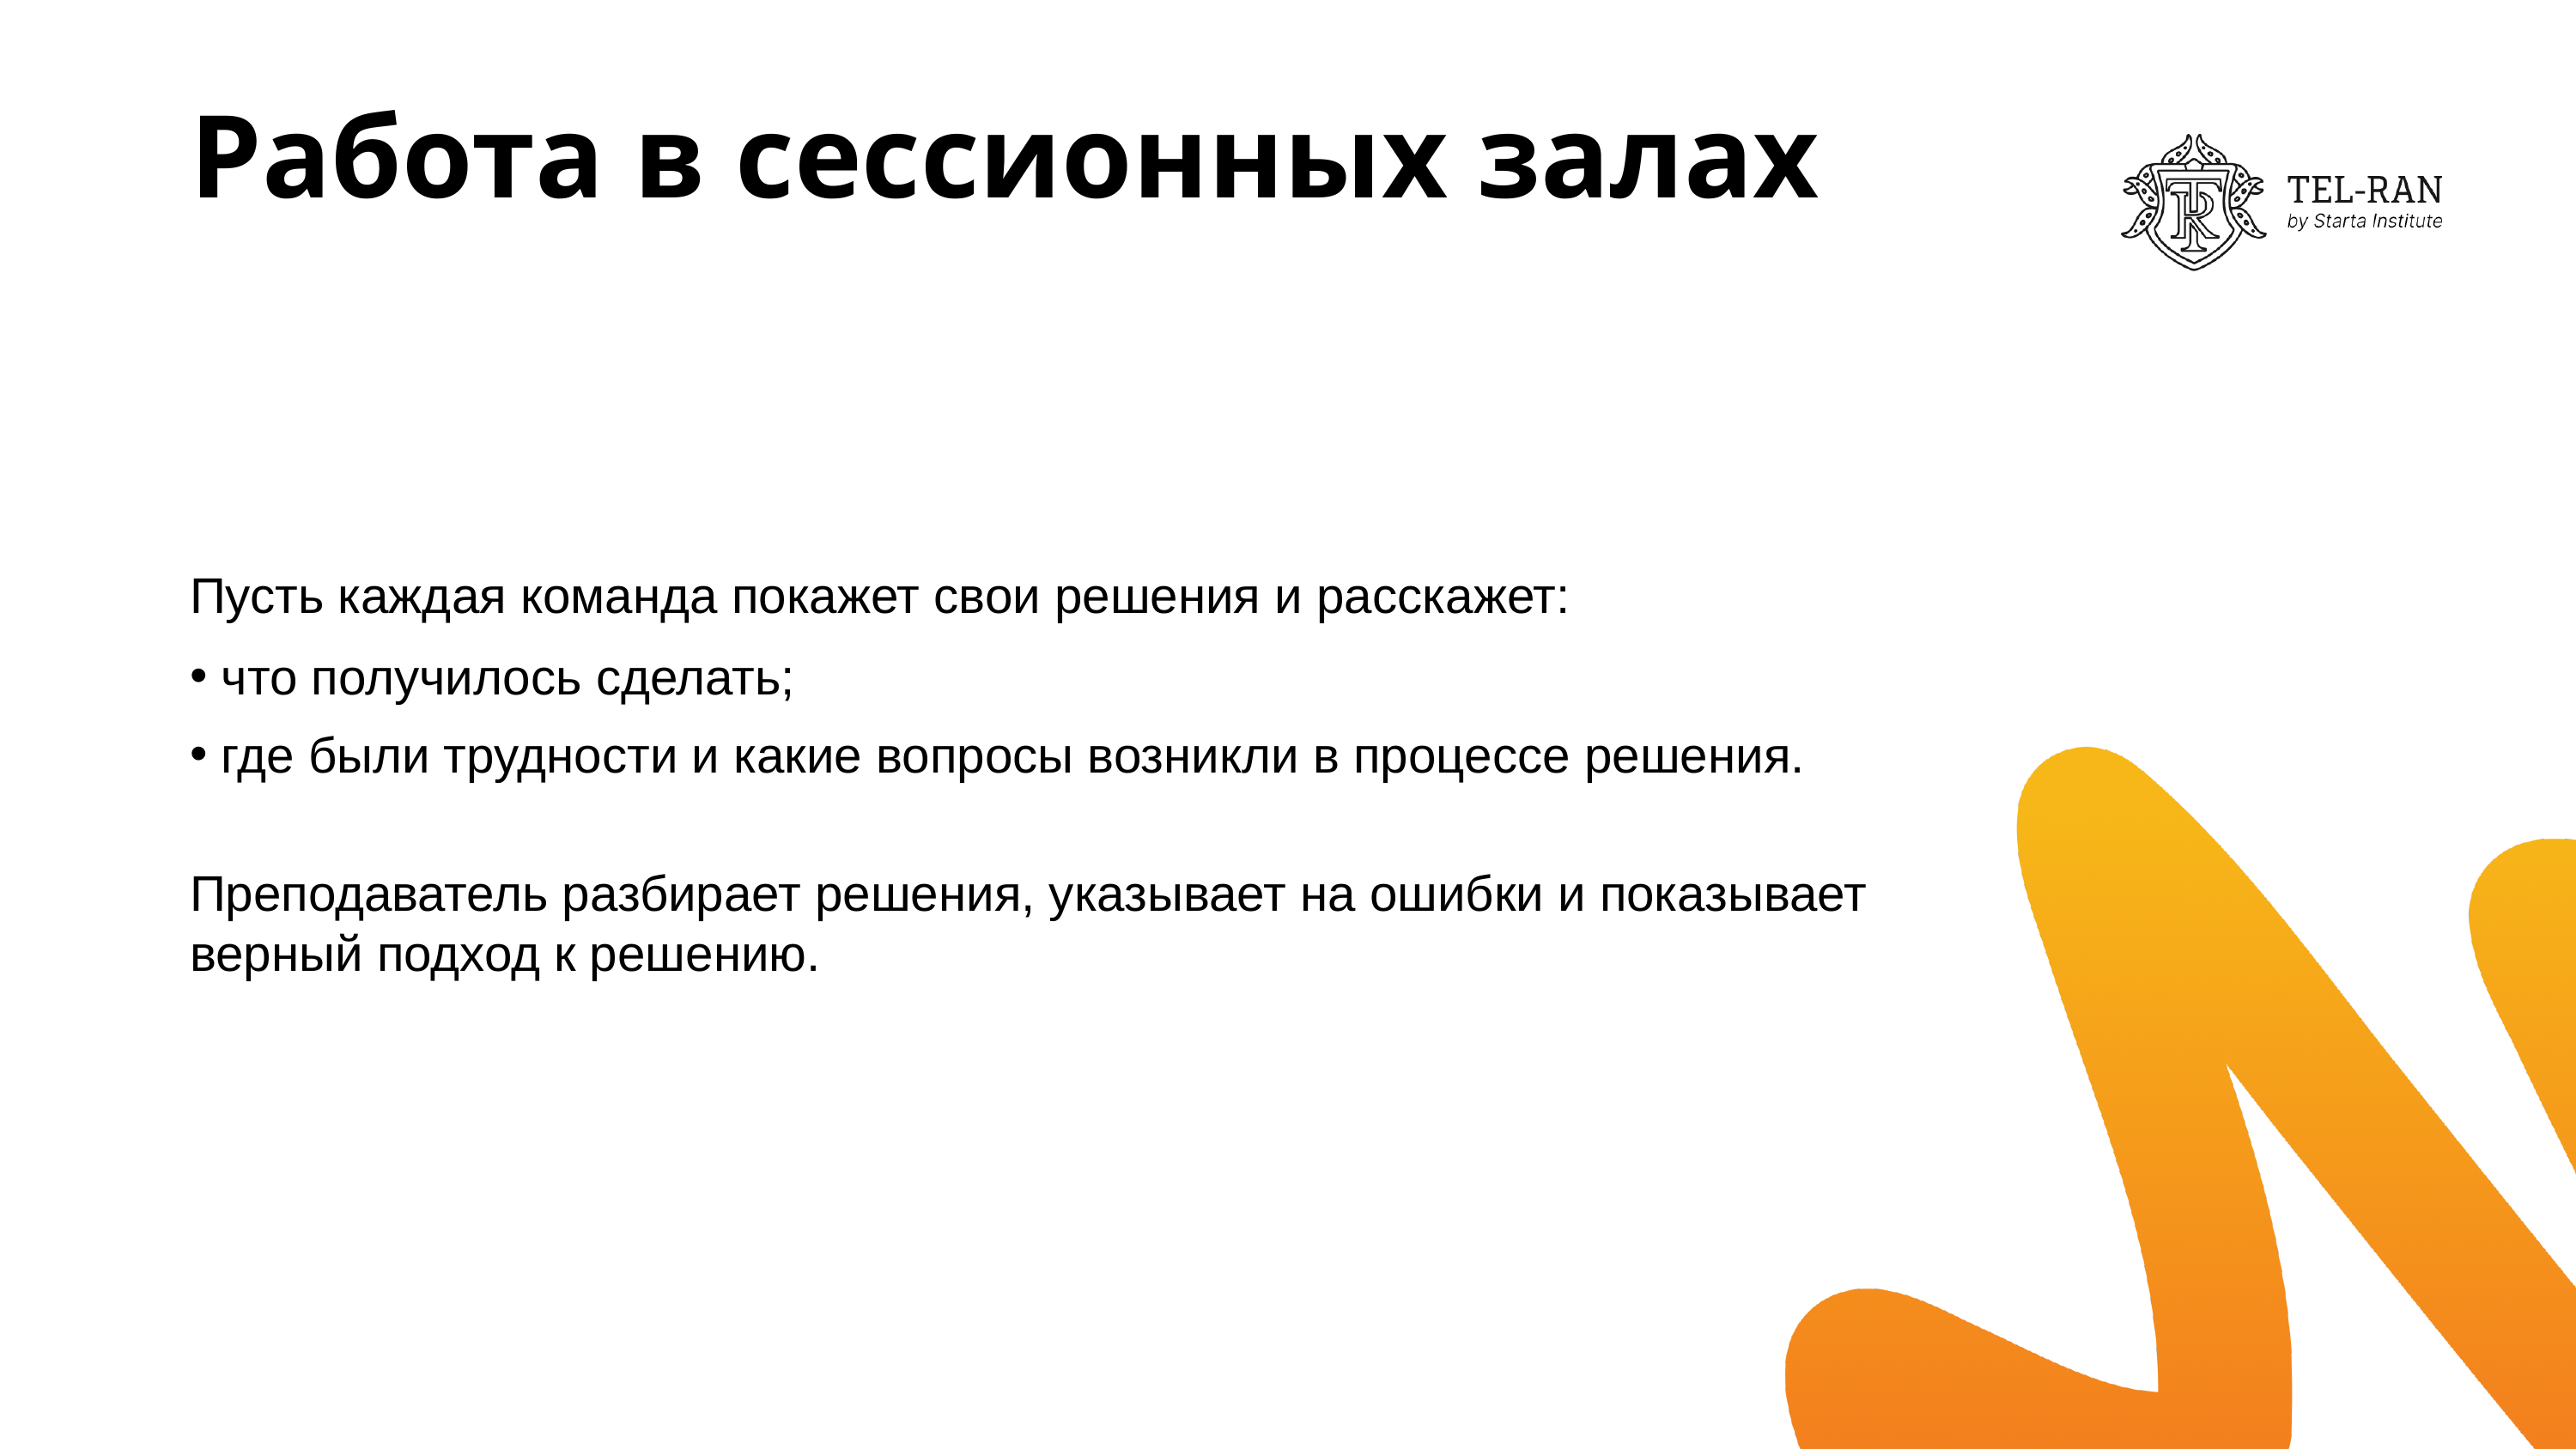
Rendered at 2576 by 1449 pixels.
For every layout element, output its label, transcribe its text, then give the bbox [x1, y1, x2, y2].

title Работа в сессионных залах [177, 76, 2107, 358]
picture [2121, 134, 2442, 271]
text_box Пусть каждая команда покажет свои решения и расскажет: что получилось сделать; где были трудности и какие вопросы возникли в процессе решения. Преподаватель разбирает решения, указывает на ошибки и показывает верный подход к решению. [177, 556, 1935, 988]
picture [1620, 747, 2576, 1449]
